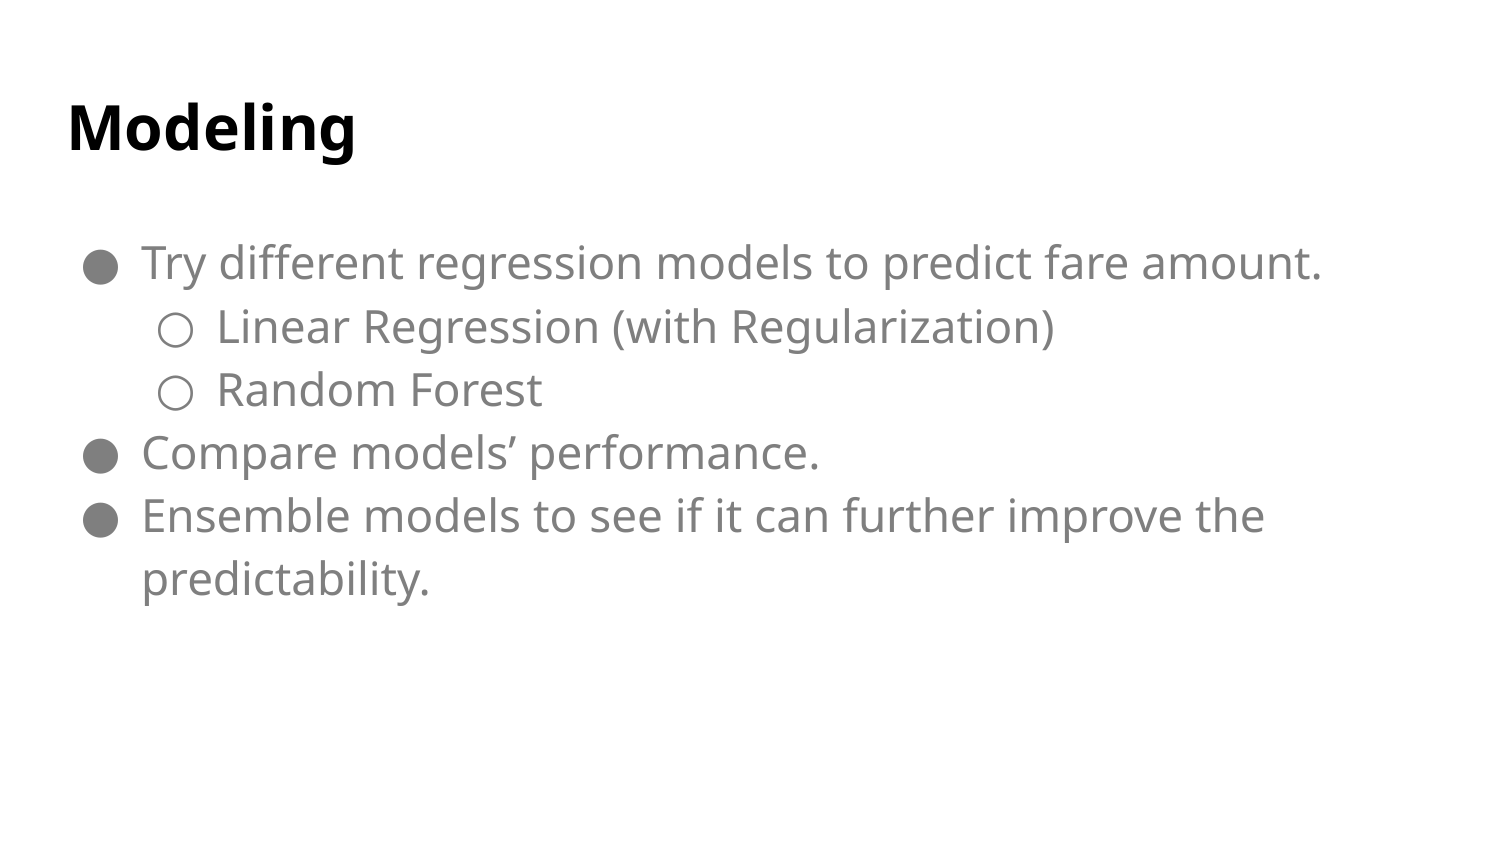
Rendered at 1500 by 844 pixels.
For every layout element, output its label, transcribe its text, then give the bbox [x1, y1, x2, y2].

list Try different regression models to predict fare amount. Linear Regression (with Regularization) Random Forest Compare models’ performance. Ensemble models to see if it can further improve the predictability. [51, 211, 1449, 709]
title Modeling [51, 72, 1449, 198]
